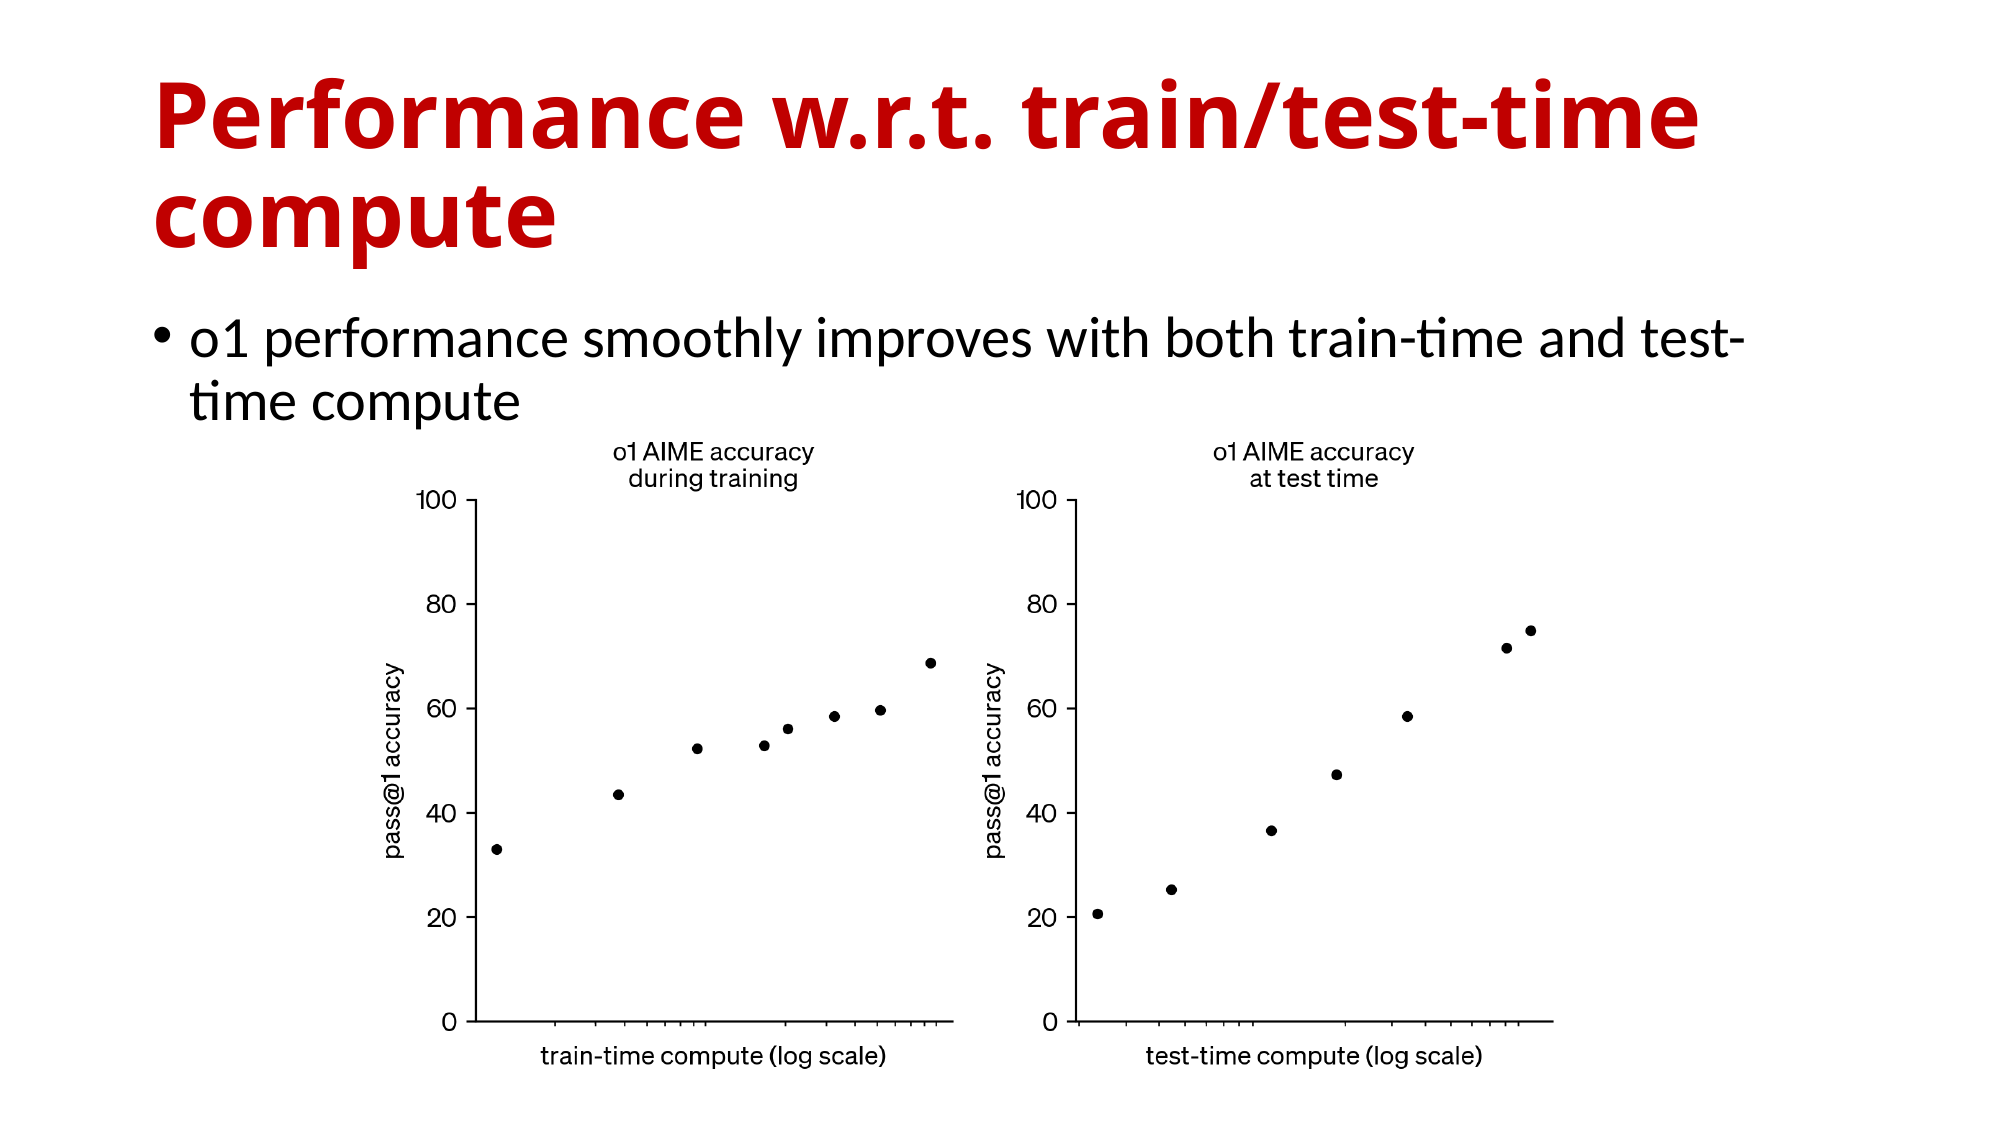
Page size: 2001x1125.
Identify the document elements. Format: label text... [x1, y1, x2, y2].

picture [351, 408, 1580, 1099]
list o1 performance smoothly improves with both train-time and test-time compute [137, 299, 1863, 1014]
title Performance w.r.t. train/test-time compute [137, 59, 1863, 278]
